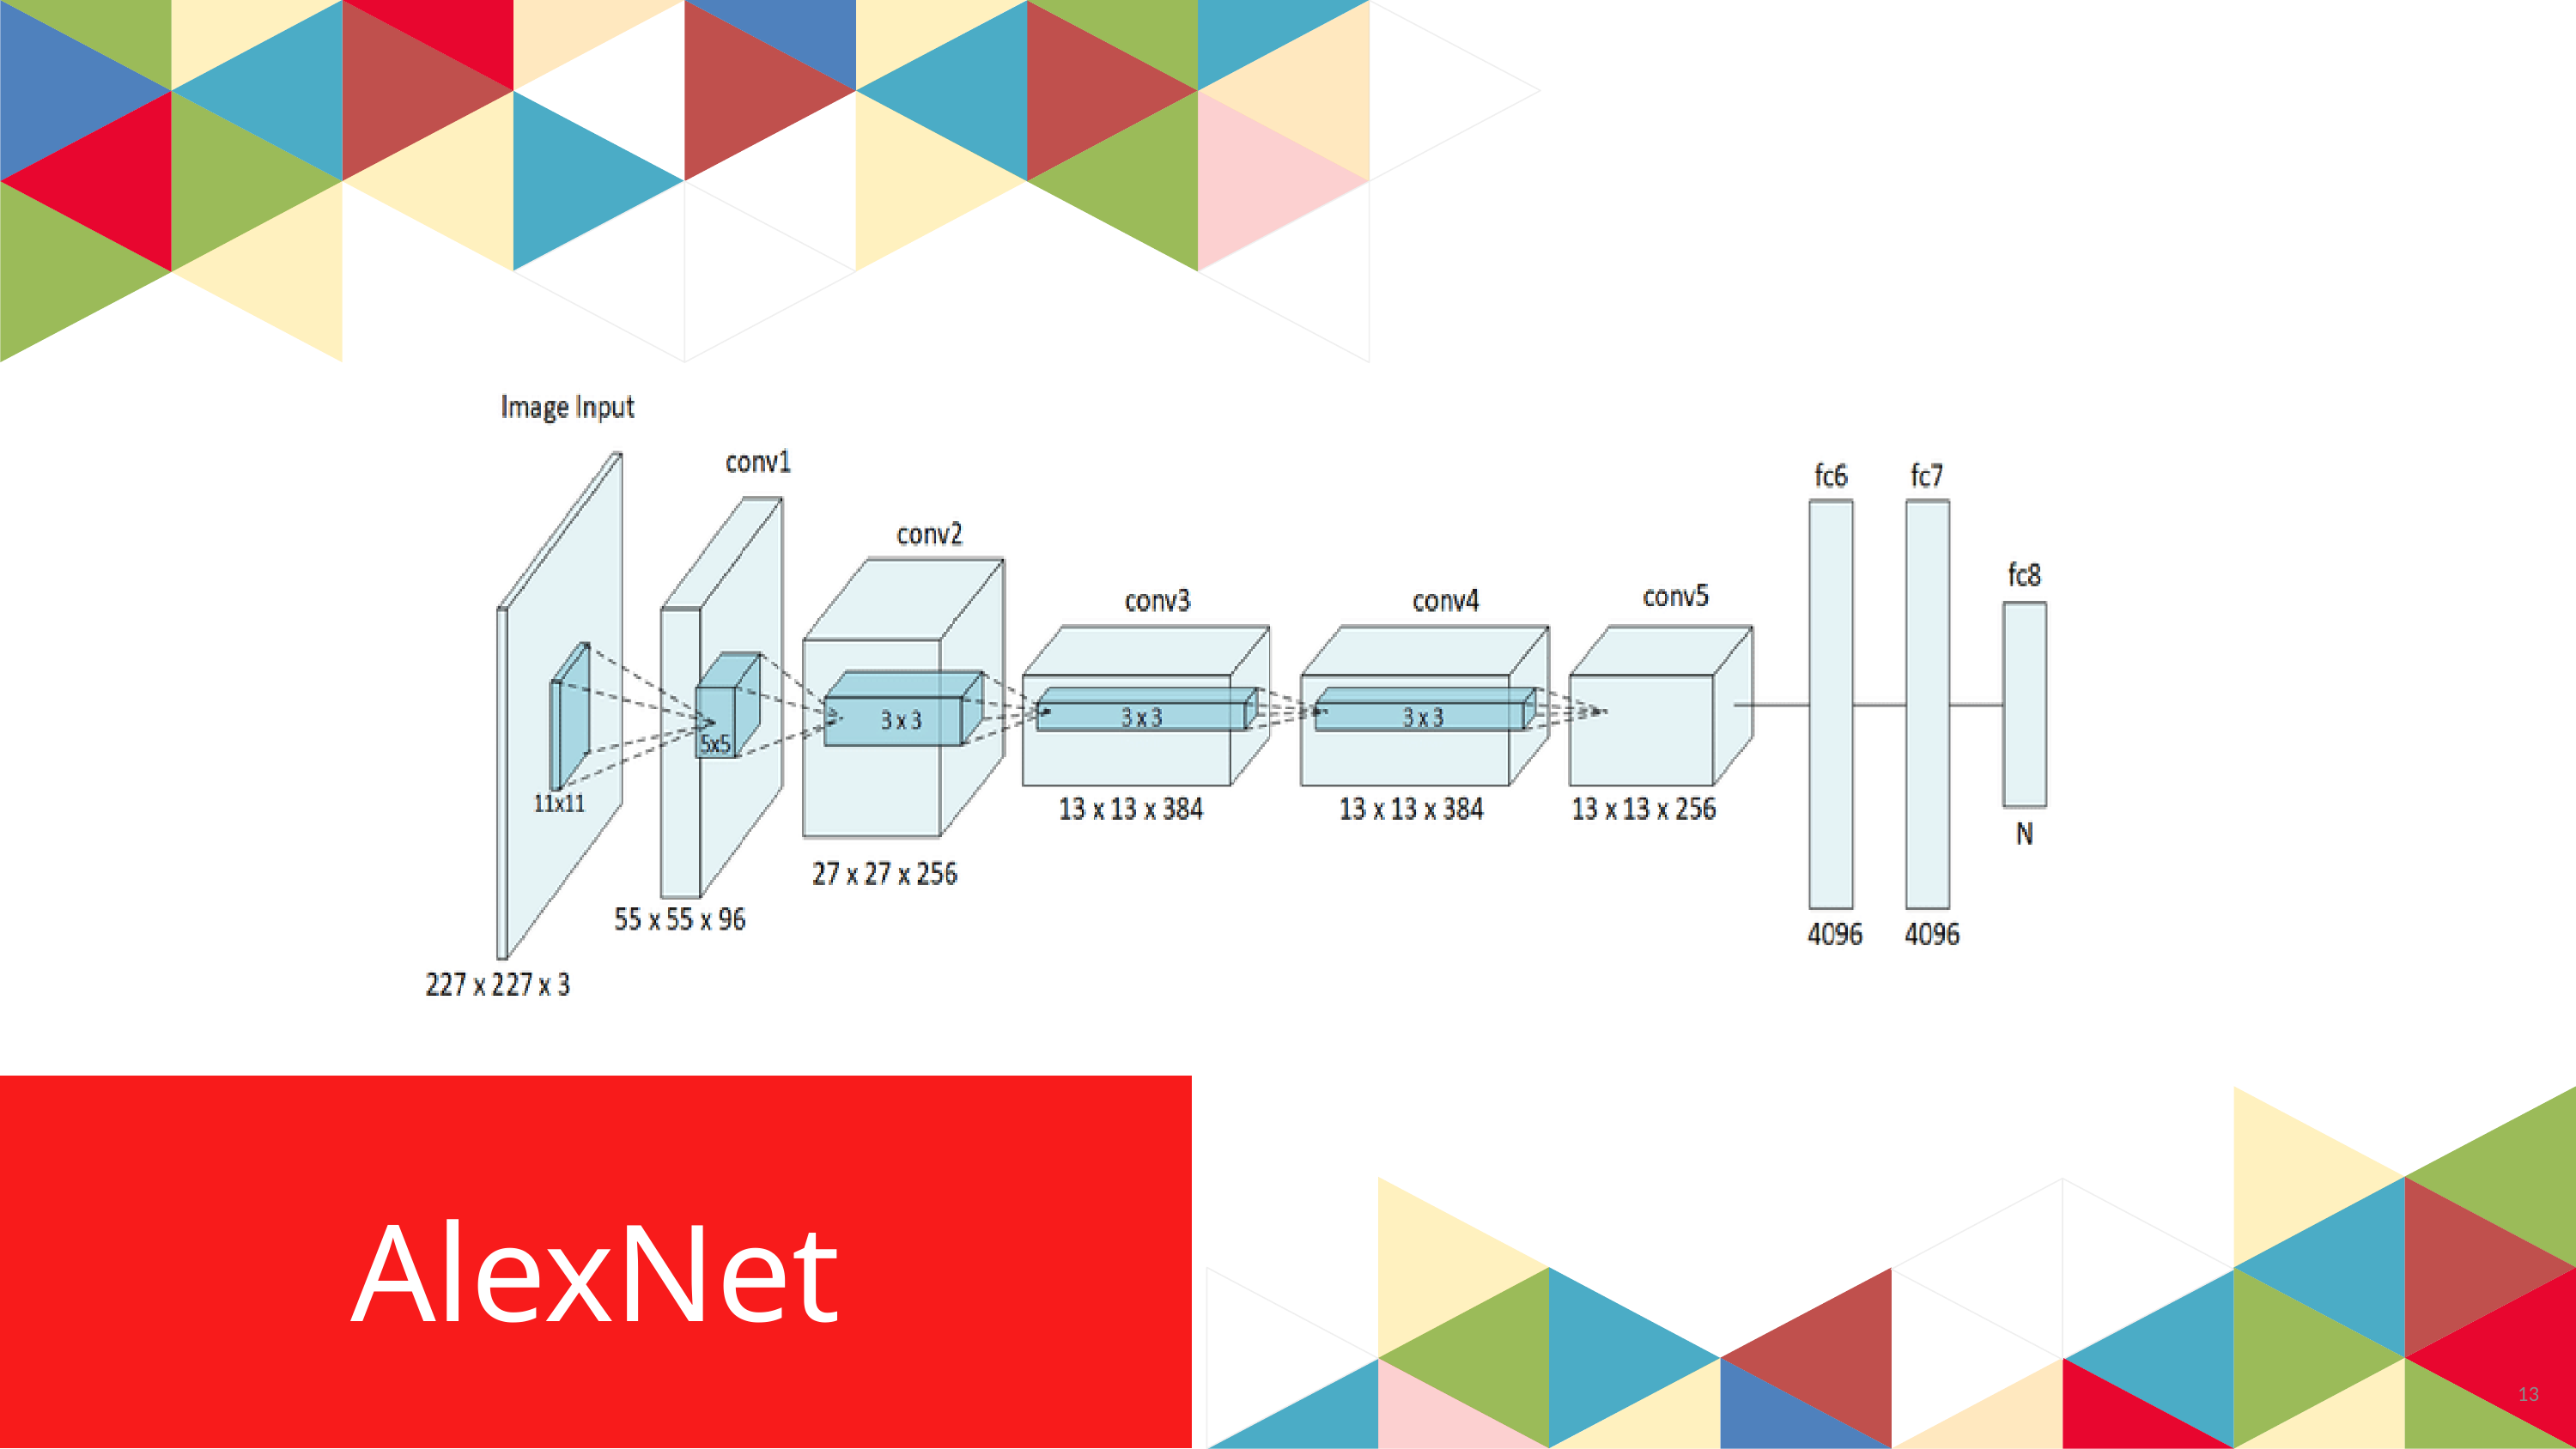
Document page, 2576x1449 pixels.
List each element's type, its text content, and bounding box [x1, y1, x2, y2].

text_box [0, 1075, 1192, 1449]
picture [407, 373, 2169, 1076]
slide_number 13 [2408, 1337, 2566, 1449]
